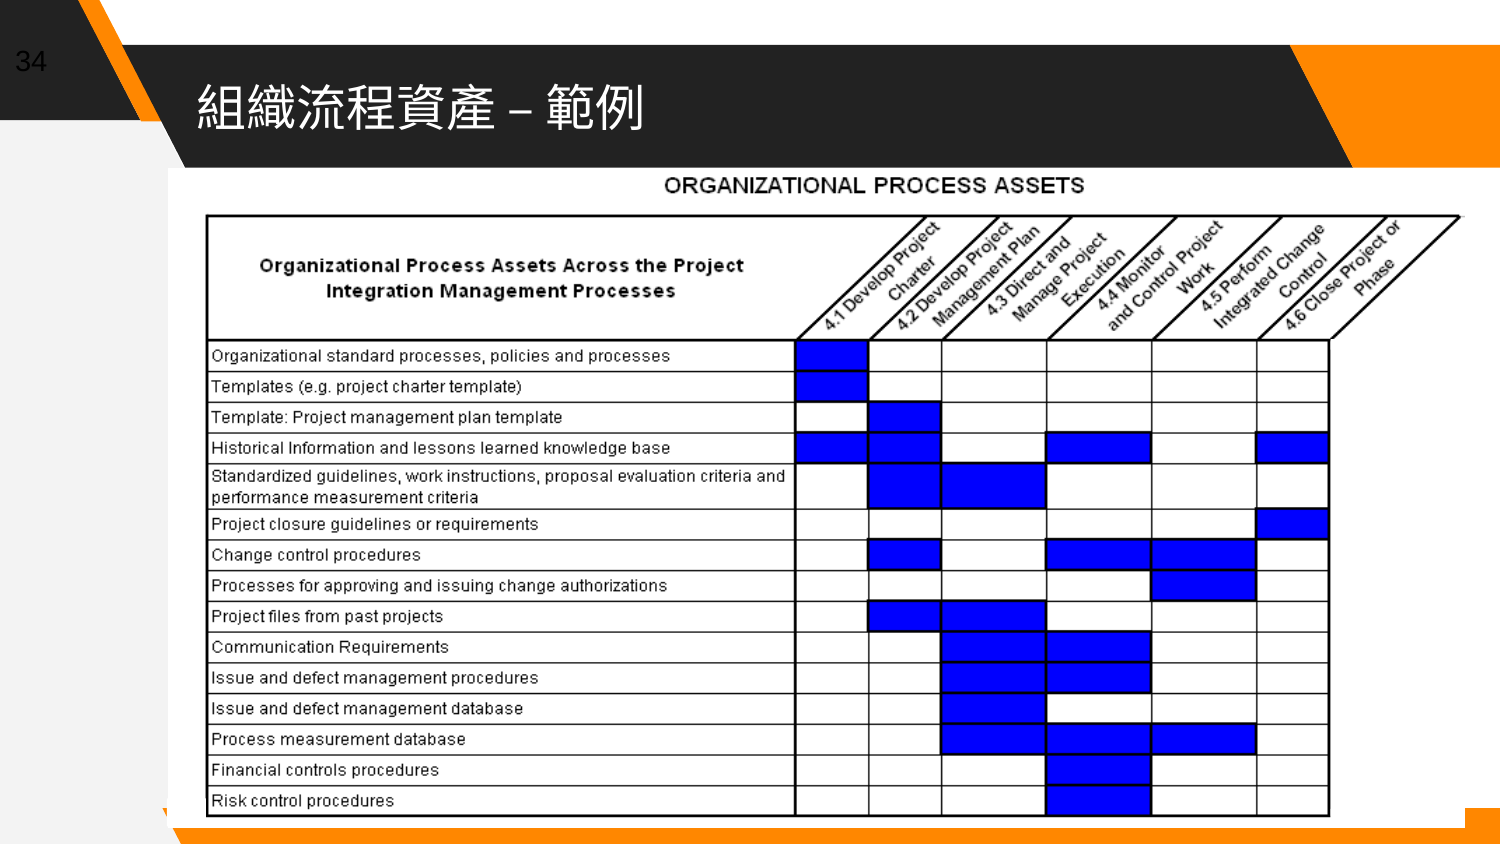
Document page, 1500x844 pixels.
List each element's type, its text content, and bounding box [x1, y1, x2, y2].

title 組織流程資產 – 範例 [181, 45, 1285, 166]
slide_number 34 [0, 0, 98, 121]
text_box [166, 167, 1466, 829]
